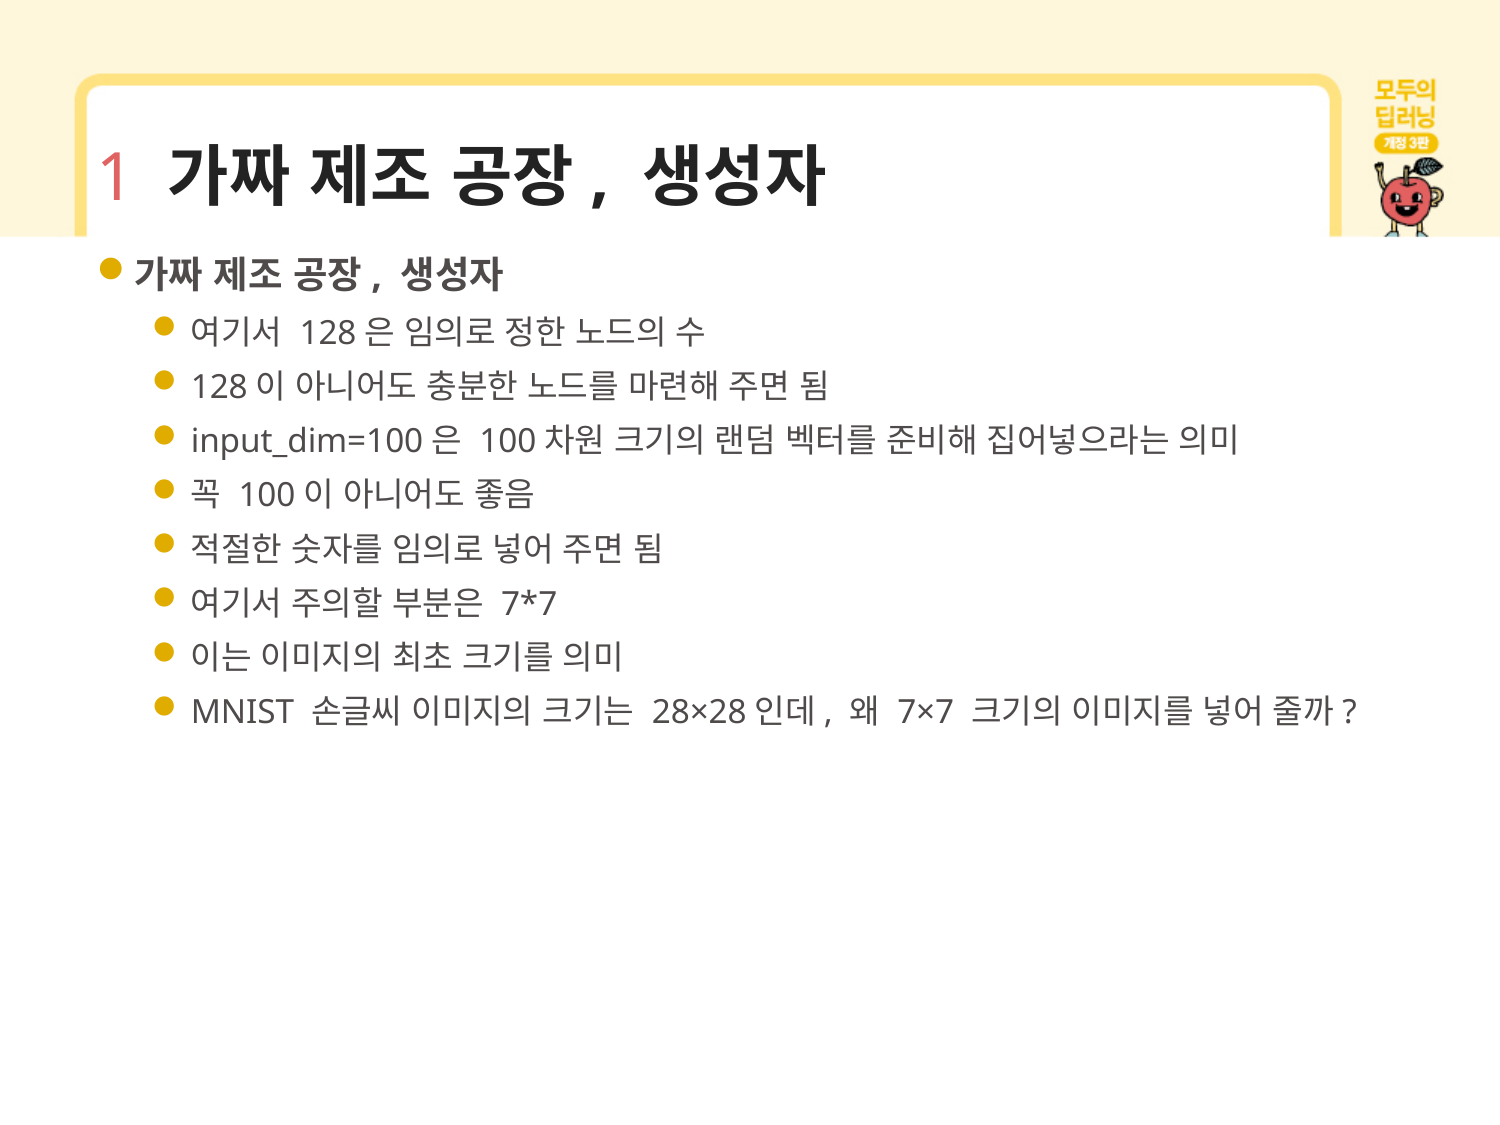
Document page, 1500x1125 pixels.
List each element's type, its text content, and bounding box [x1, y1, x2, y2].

list 가짜 제조 공장, 생성자 여기서 128은 임의로 정한 노드의 수 128이 아니어도 충분한 노드를 마련해 주면 됨 input_dim=100은 100차원 크기의 랜덤 벡터를 준비해 집어넣으라는 의미 꼭 100이 아니어도 좋음 적절한 숫자를 임의로 넣어 주면 됨 여기서 주의할 부분은 7*7 이는 이미지의 최초 크기를 의미 MNIST 손글씨 이미지의 크기는 28×28인데, 왜 7×7 크기의 이미지를 넣어 줄까? [81, 239, 1412, 1054]
title 1 가짜 제조 공장, 생성자 [81, 90, 1412, 222]
picture [0, 0, 1500, 1125]
